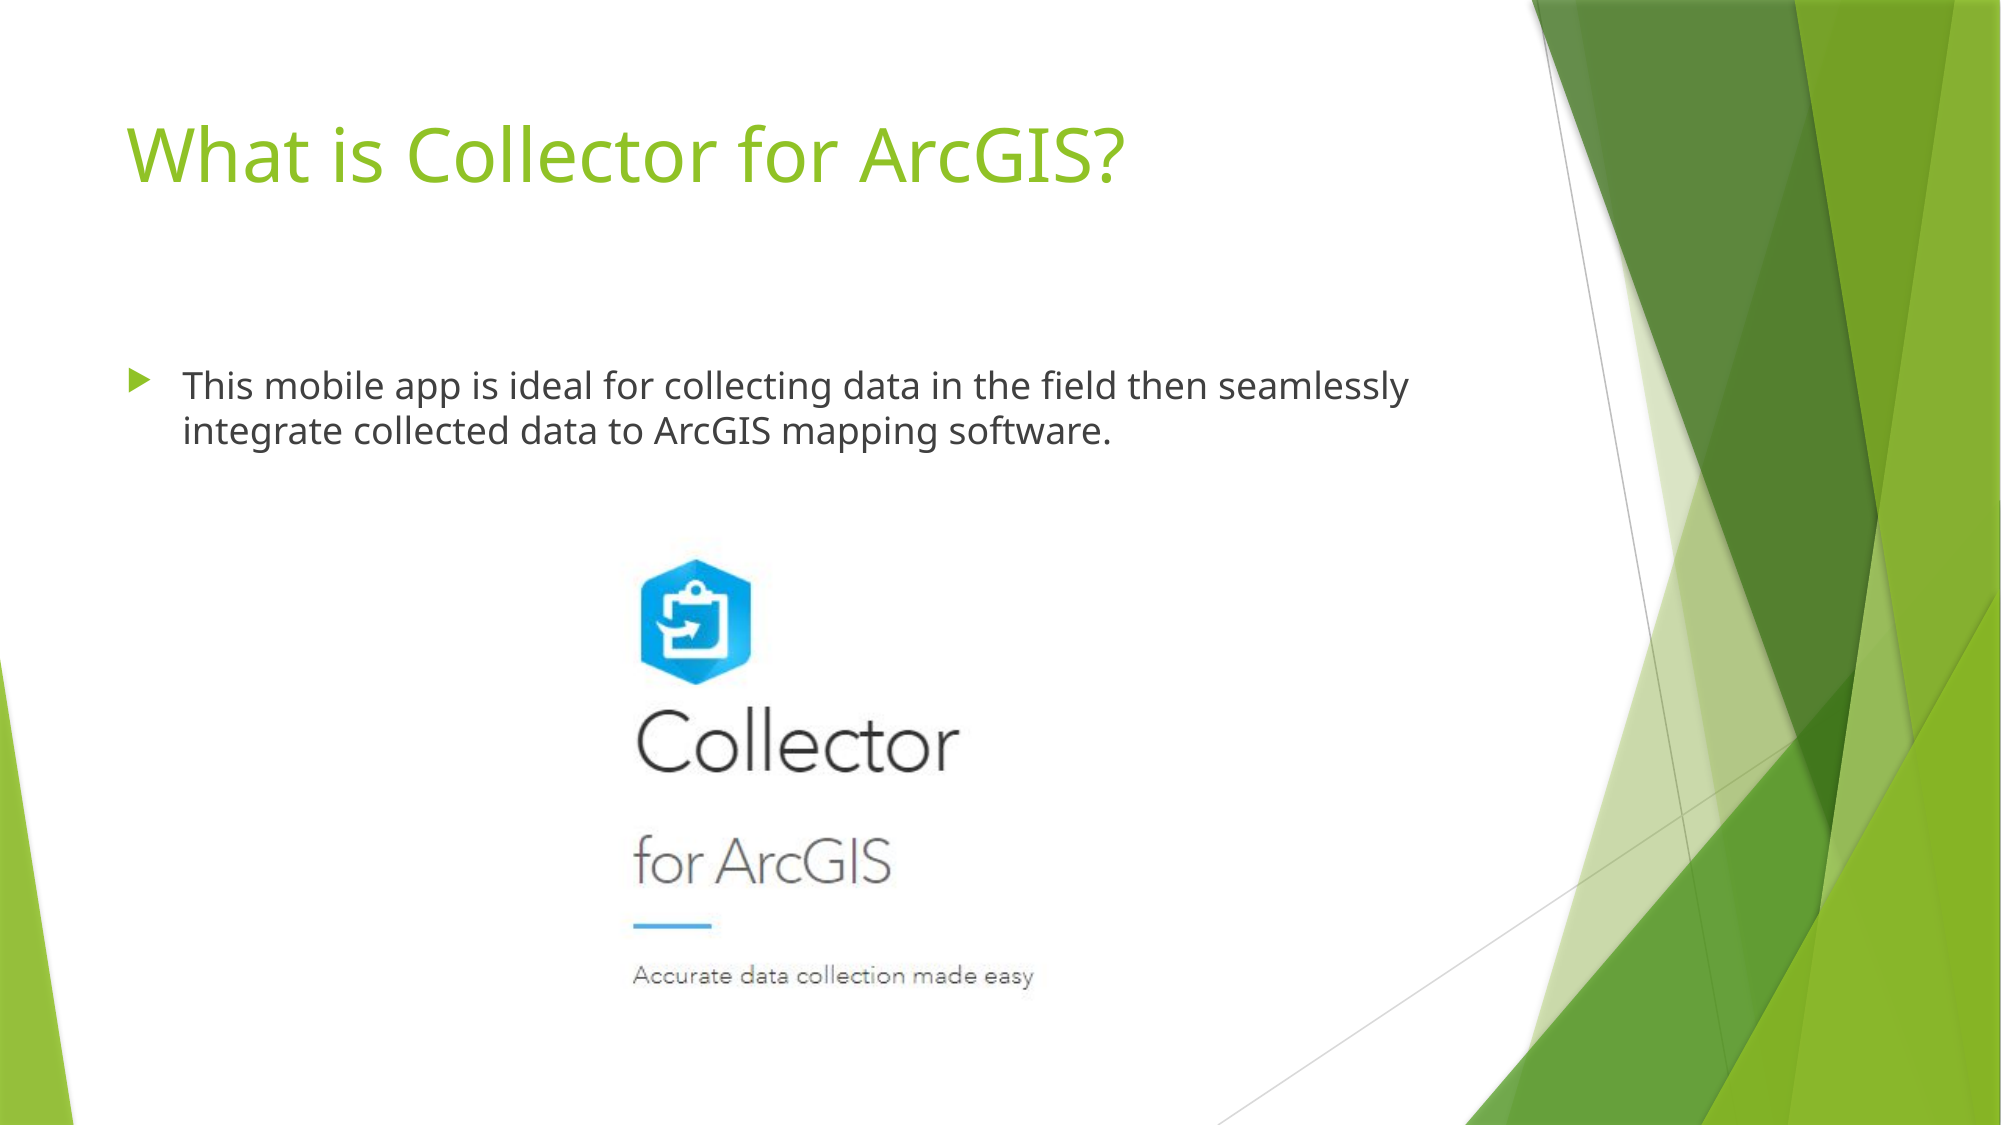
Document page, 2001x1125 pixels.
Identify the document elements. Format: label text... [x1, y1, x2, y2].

picture [571, 512, 1062, 1030]
list This mobile app is ideal for collecting data in the field then seamlessly integrate collected data to ArcGIS mapping software. [111, 354, 1522, 992]
title What is Collector for ArcGIS? [111, 99, 1522, 317]
